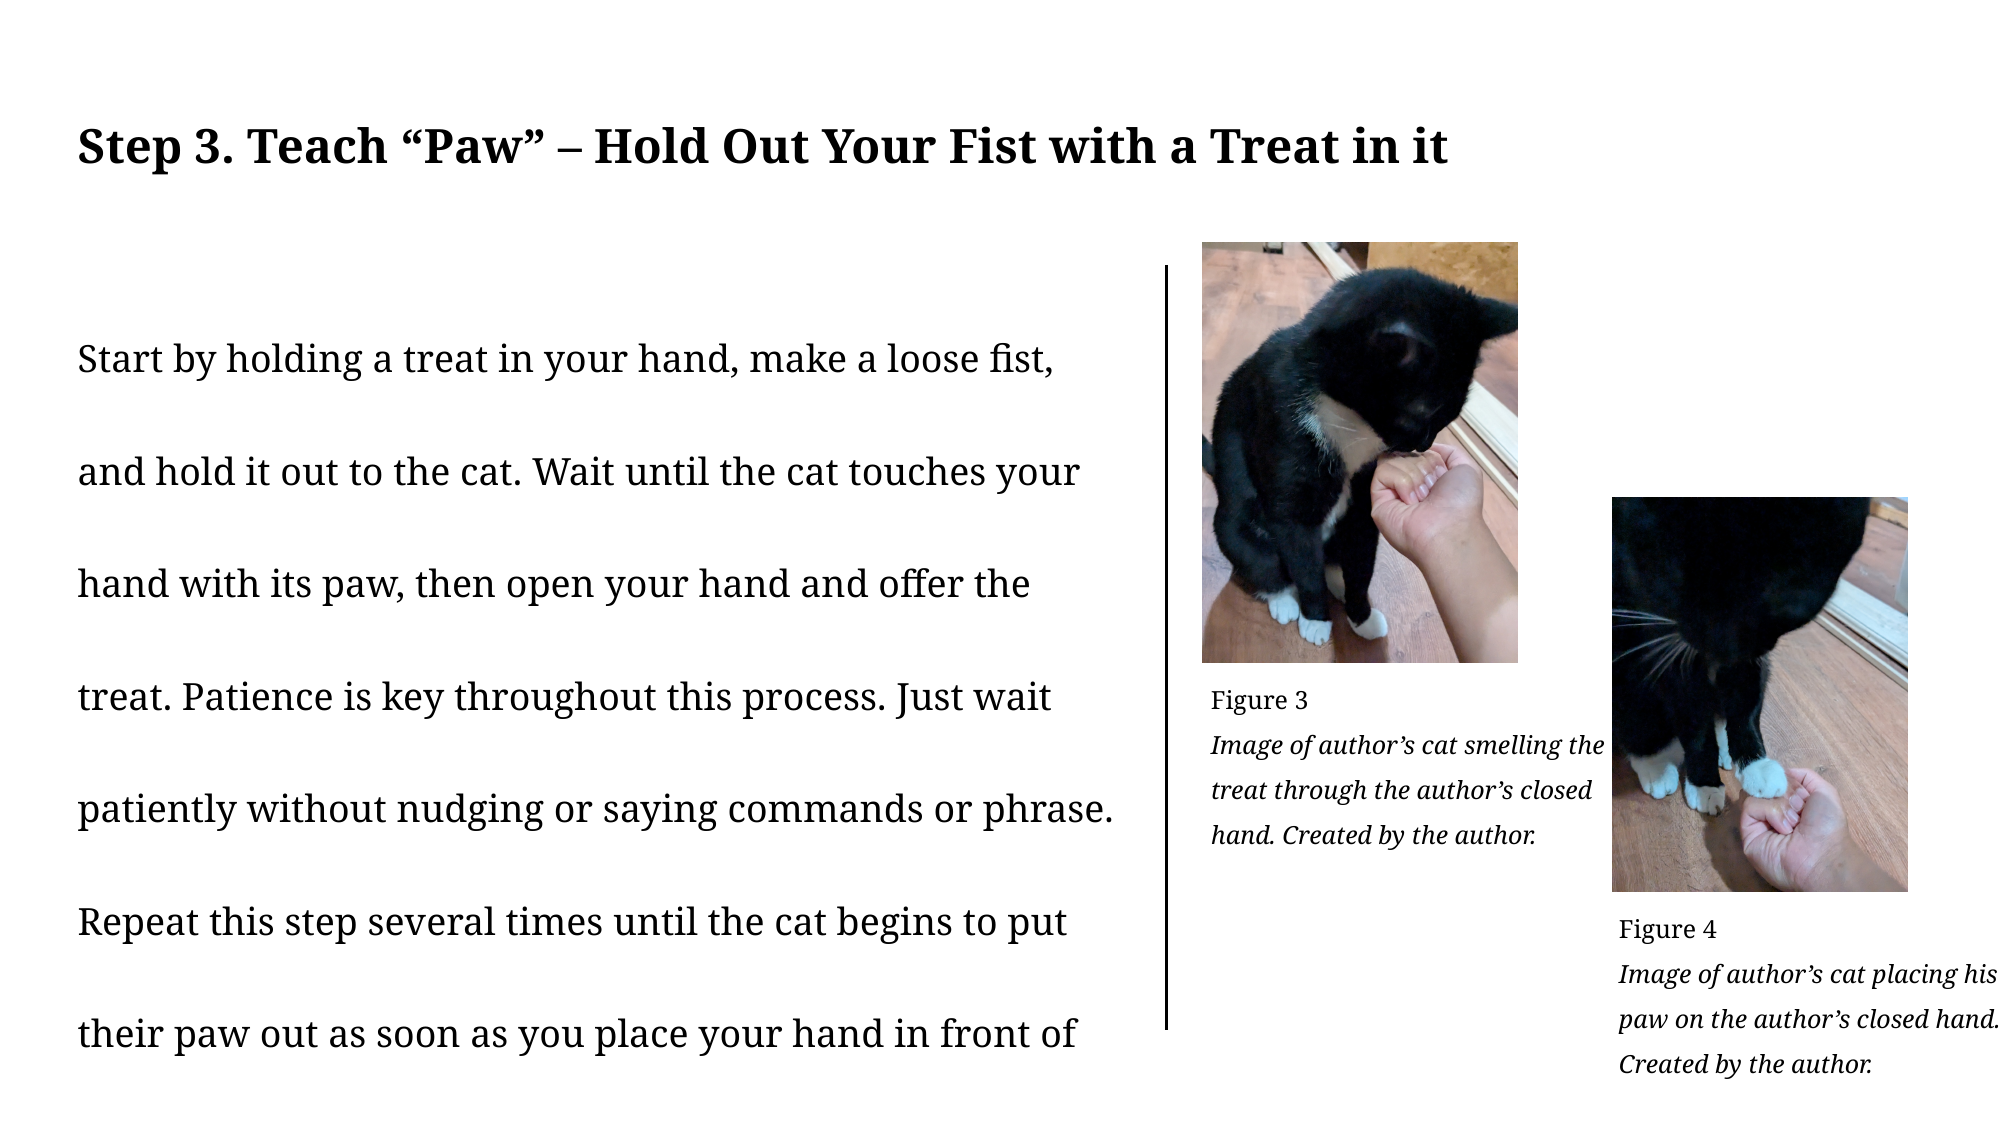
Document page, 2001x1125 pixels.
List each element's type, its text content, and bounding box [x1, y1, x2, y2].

picture [1201, 241, 1519, 664]
text_box Start by holding a treat in your hand, make a loose fist, and hold it out to the cat. Wait until the cat touches your hand with its paw, then open your hand and offer the treat. Patience is key throughout this process. Just wait patiently without nudging or saying commands or phrase. Repeat this step several times until the cat begins to put their paw out as soon as you place your hand in front of them. [62, 260, 1138, 1125]
title Step 3. Teach “Paw” – Hold Out Your Fist with a Treat in it [62, 52, 2000, 182]
text_box Figure 3 Image of author’s cat smelling the treat through the author’s closed hand. Created by the author. [1195, 662, 1611, 857]
text_box Figure 4 Image of author’s cat placing his paw on the author’s closed hand. Created by the author. [1604, 891, 2000, 1086]
picture [1611, 496, 1909, 893]
